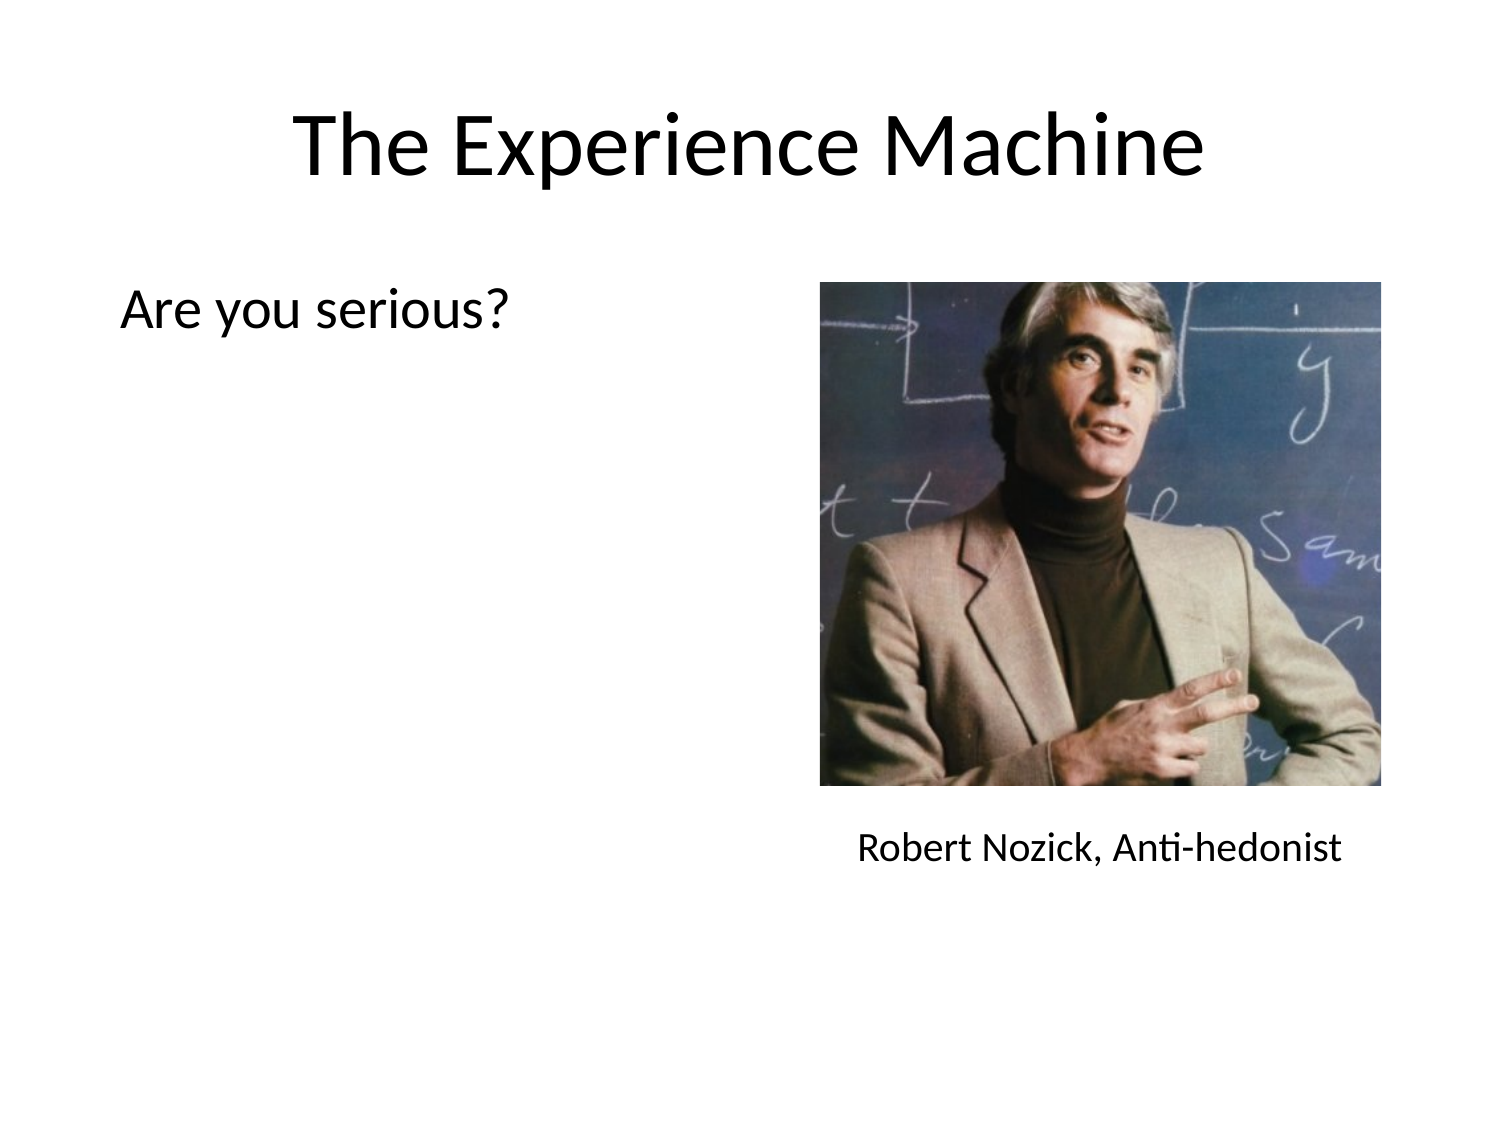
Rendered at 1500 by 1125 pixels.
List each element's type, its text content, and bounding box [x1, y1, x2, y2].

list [819, 282, 1382, 786]
title The Experience Machine [75, 45, 1425, 233]
text_box Robert Nozick, Anti-hedonist [825, 812, 1375, 878]
list Are you serious? [75, 262, 738, 1005]
